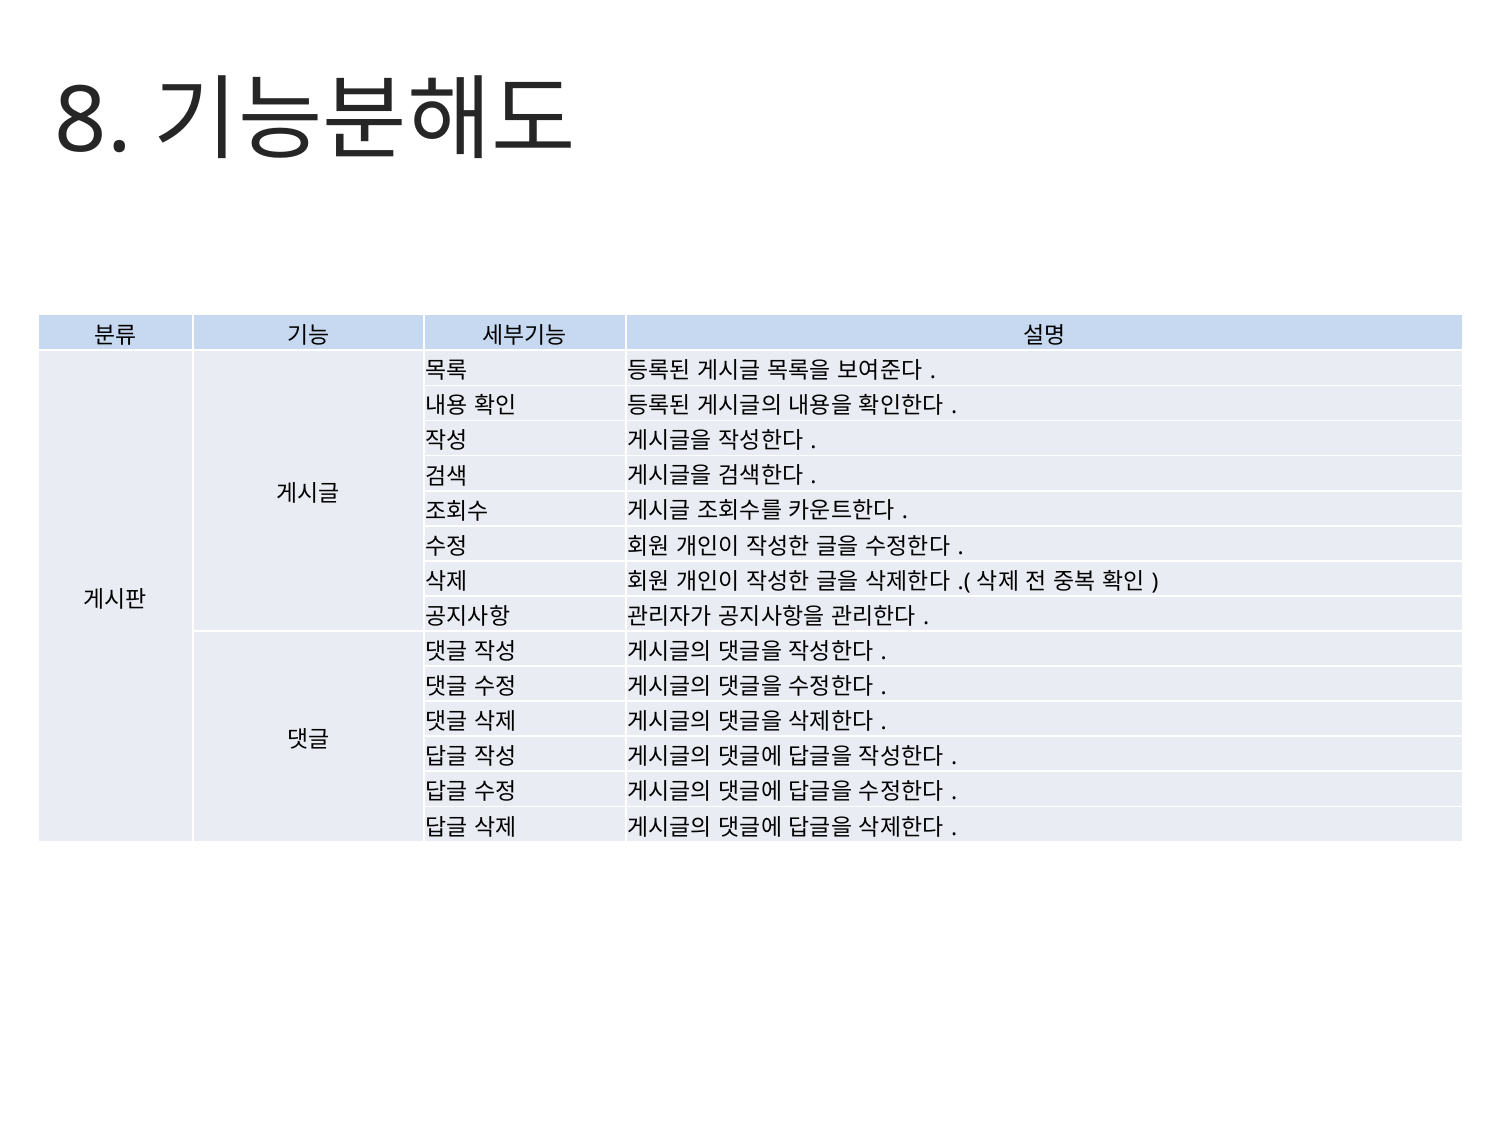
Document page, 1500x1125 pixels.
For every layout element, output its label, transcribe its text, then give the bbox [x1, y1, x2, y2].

table_cell 댓글 작성 [425, 632, 625, 665]
table_cell 댓글 수정 [425, 667, 625, 700]
table_cell 게시글 조회수를 카운트한다. [627, 492, 1462, 525]
table_cell 삭제 [425, 562, 625, 595]
table_cell 회원 개인이 작성한 글을 삭제한다.(삭제 전 중복 확인) [627, 562, 1462, 595]
table_cell 등록된 게시글 목록을 보여준다. [627, 351, 1462, 385]
table_cell 내용 확인 [425, 386, 625, 420]
table_cell 회원 개인이 작성한 글을 수정한다. [627, 527, 1462, 560]
table_cell 게시글의 댓글을 수정한다. [627, 667, 1462, 700]
table_header 분류 [39, 315, 192, 349]
table_header 기능 [194, 315, 423, 349]
table_cell 조회수 [425, 492, 625, 525]
table_cell 게시글의 댓글에 답글을 작성한다. [627, 737, 1462, 770]
table_cell 수정 [425, 527, 625, 560]
table_cell 댓글 삭제 [425, 702, 625, 735]
table_cell 게시글의 댓글을 작성한다. [627, 632, 1462, 665]
table_cell 목록 [425, 351, 625, 385]
table_cell 게시글의 댓글에 답글을 수정한다. [627, 772, 1462, 806]
table_header 세부기능 [425, 315, 625, 349]
table_cell 공지사항 [425, 597, 625, 630]
table_cell 게시글을 검색한다. [627, 456, 1462, 490]
table_cell 작성 [425, 421, 625, 455]
table_header 설명 [627, 315, 1462, 349]
table_cell 답글 작성 [425, 737, 625, 770]
table_cell 답글 삭제 [425, 807, 625, 841]
table_cell 검색 [425, 456, 625, 490]
table_cell 게시글의 댓글을 삭제한다. [627, 702, 1462, 735]
table_cell 댓글 [194, 632, 423, 841]
table_cell 답글 수정 [425, 772, 625, 806]
table_cell 등록된 게시글의 내용을 확인한다. [627, 386, 1462, 420]
table_cell 게시글 [194, 351, 423, 630]
table_cell 게시글을 작성한다. [627, 421, 1462, 455]
table_cell 게시글의 댓글에 답글을 삭제한다. [627, 807, 1462, 841]
list 8.기능분해도 [39, 55, 1464, 175]
table_cell 관리자가 공지사항을 관리한다. [627, 597, 1462, 630]
table_cell 게시판 [39, 351, 192, 841]
